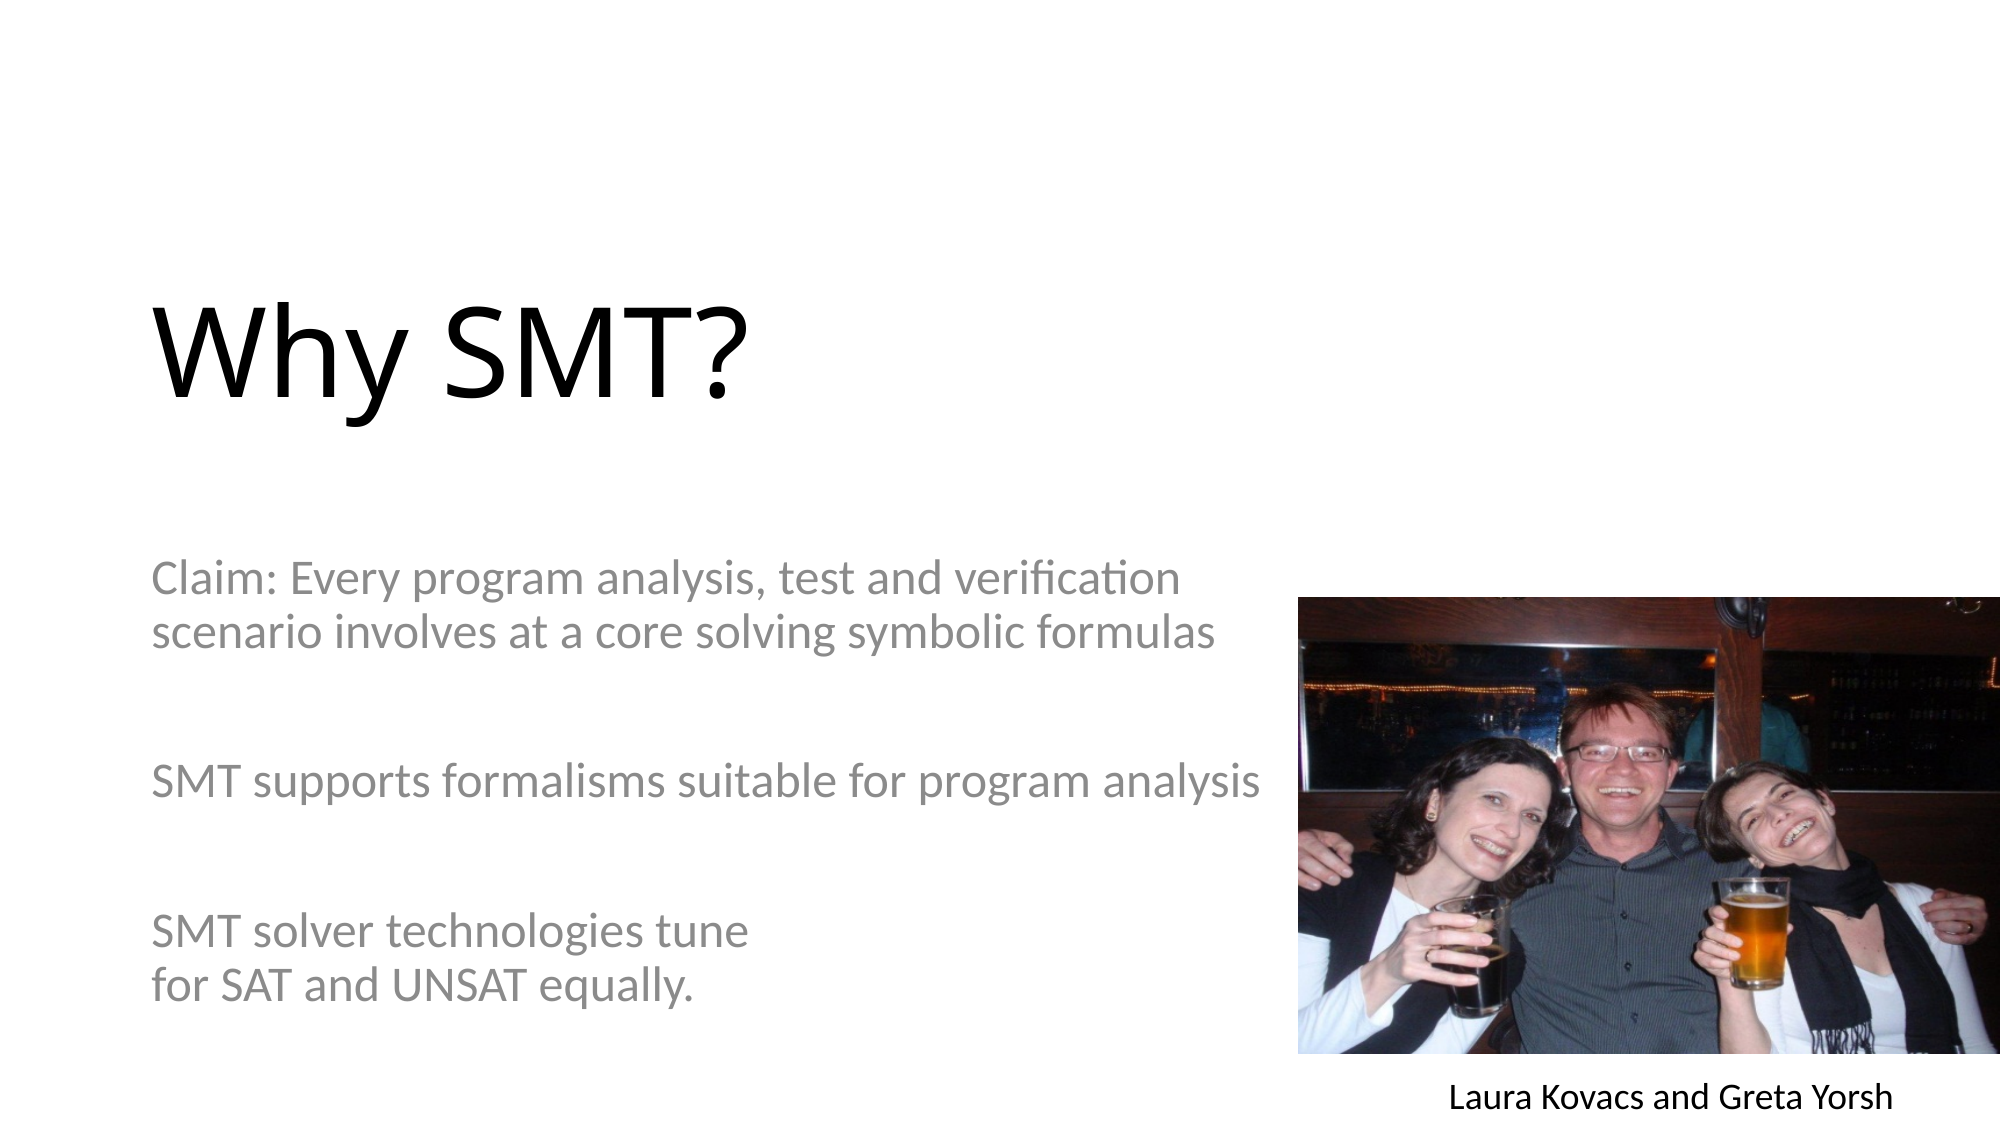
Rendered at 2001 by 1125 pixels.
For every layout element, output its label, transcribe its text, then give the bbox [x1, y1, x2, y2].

title Why SMT? [136, 245, 1862, 432]
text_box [1298, 597, 2000, 1125]
list Claim: Every program analysis, test and verification scenario involves at a core solving symbolic formulas SMT supports formalisms suitable for program analysis SMT solver technologies tune for SAT and UNSAT equally. [136, 543, 1862, 1054]
